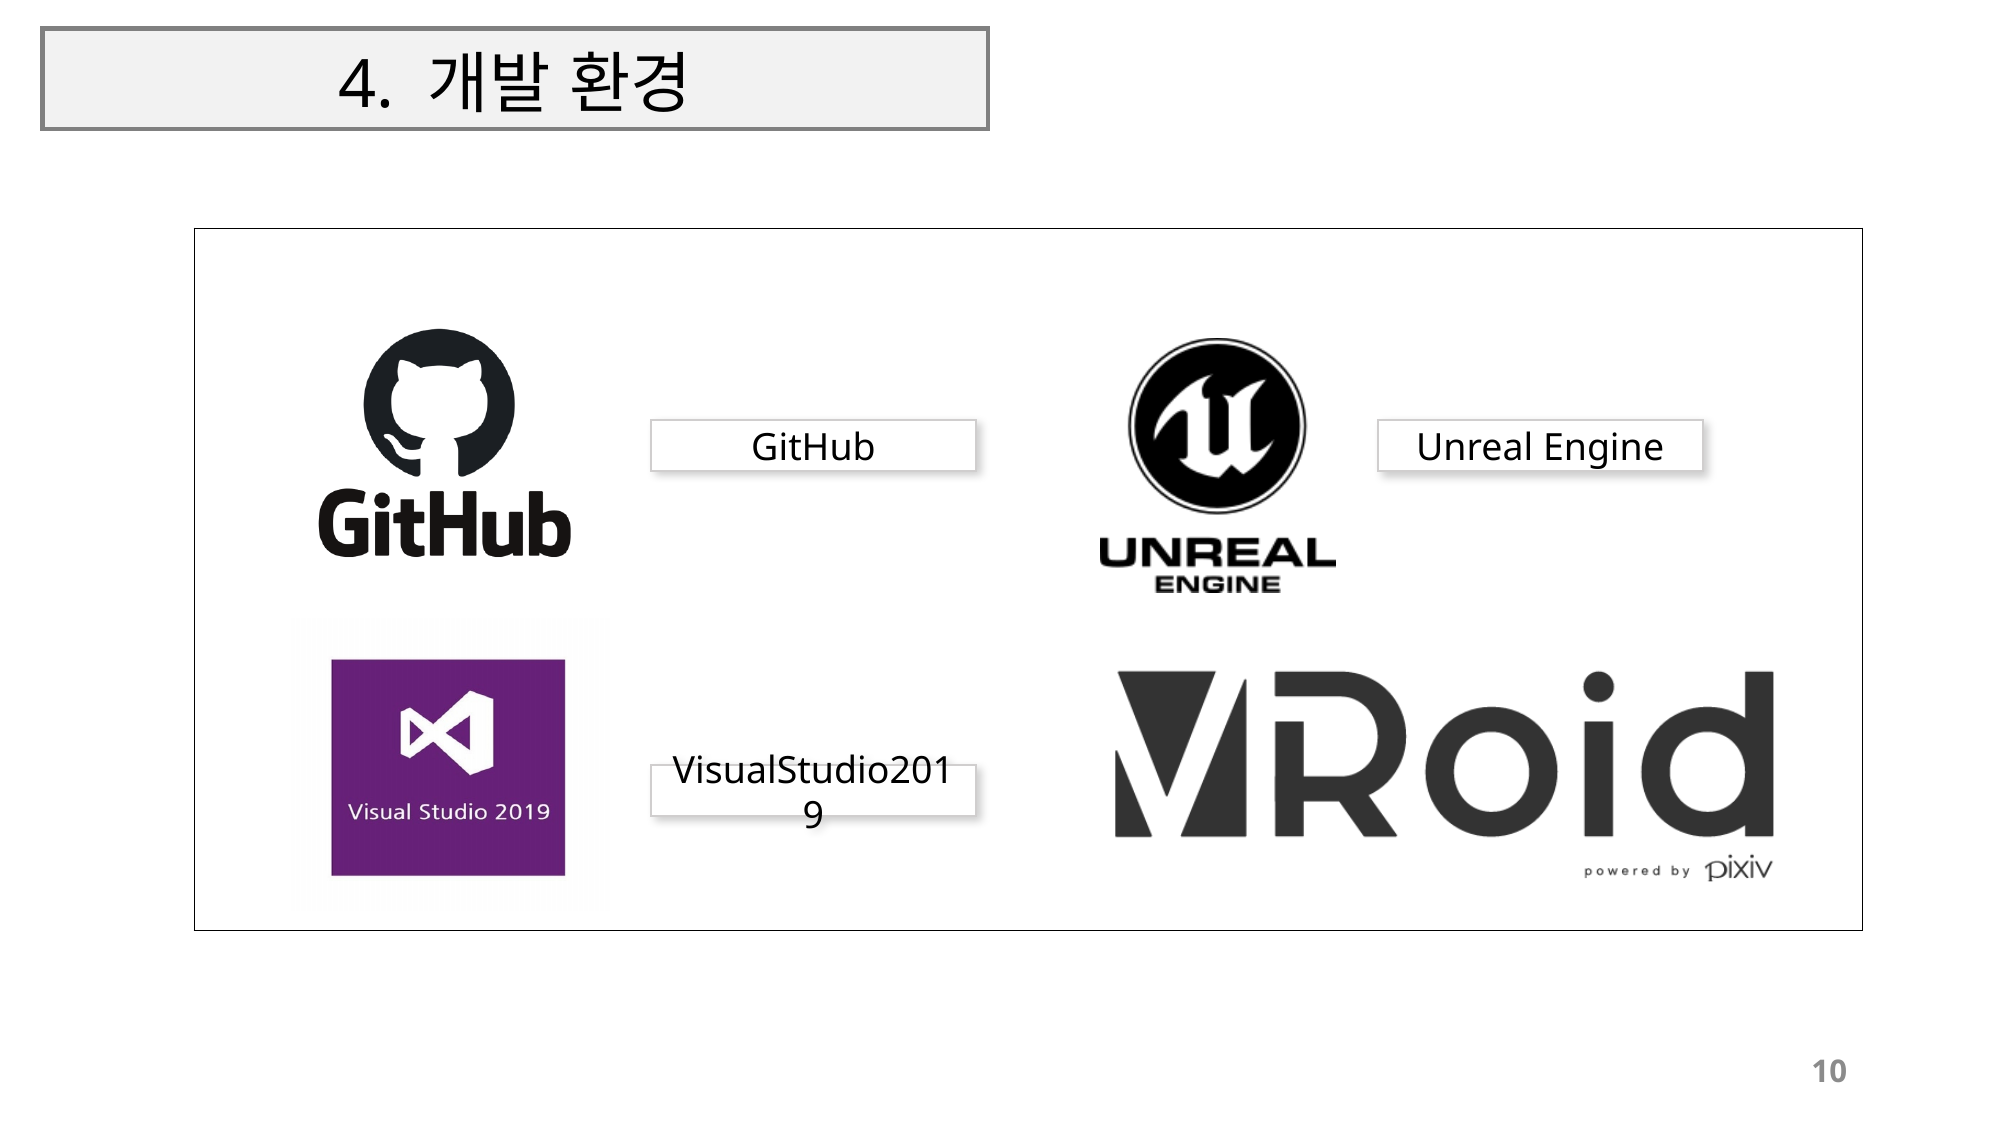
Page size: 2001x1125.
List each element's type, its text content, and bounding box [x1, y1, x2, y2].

title 4. 개발 환경 [42, 31, 988, 130]
table_header [195, 229, 1862, 930]
picture [1100, 338, 1336, 593]
text_box GitHub [650, 419, 977, 472]
picture [290, 618, 610, 911]
text_box VisualStudio2019 [650, 764, 977, 817]
picture [261, 312, 614, 587]
slide_number 10 [1412, 1042, 1863, 1103]
picture [1100, 662, 1791, 888]
text_box Unreal Engine [1377, 419, 1704, 472]
